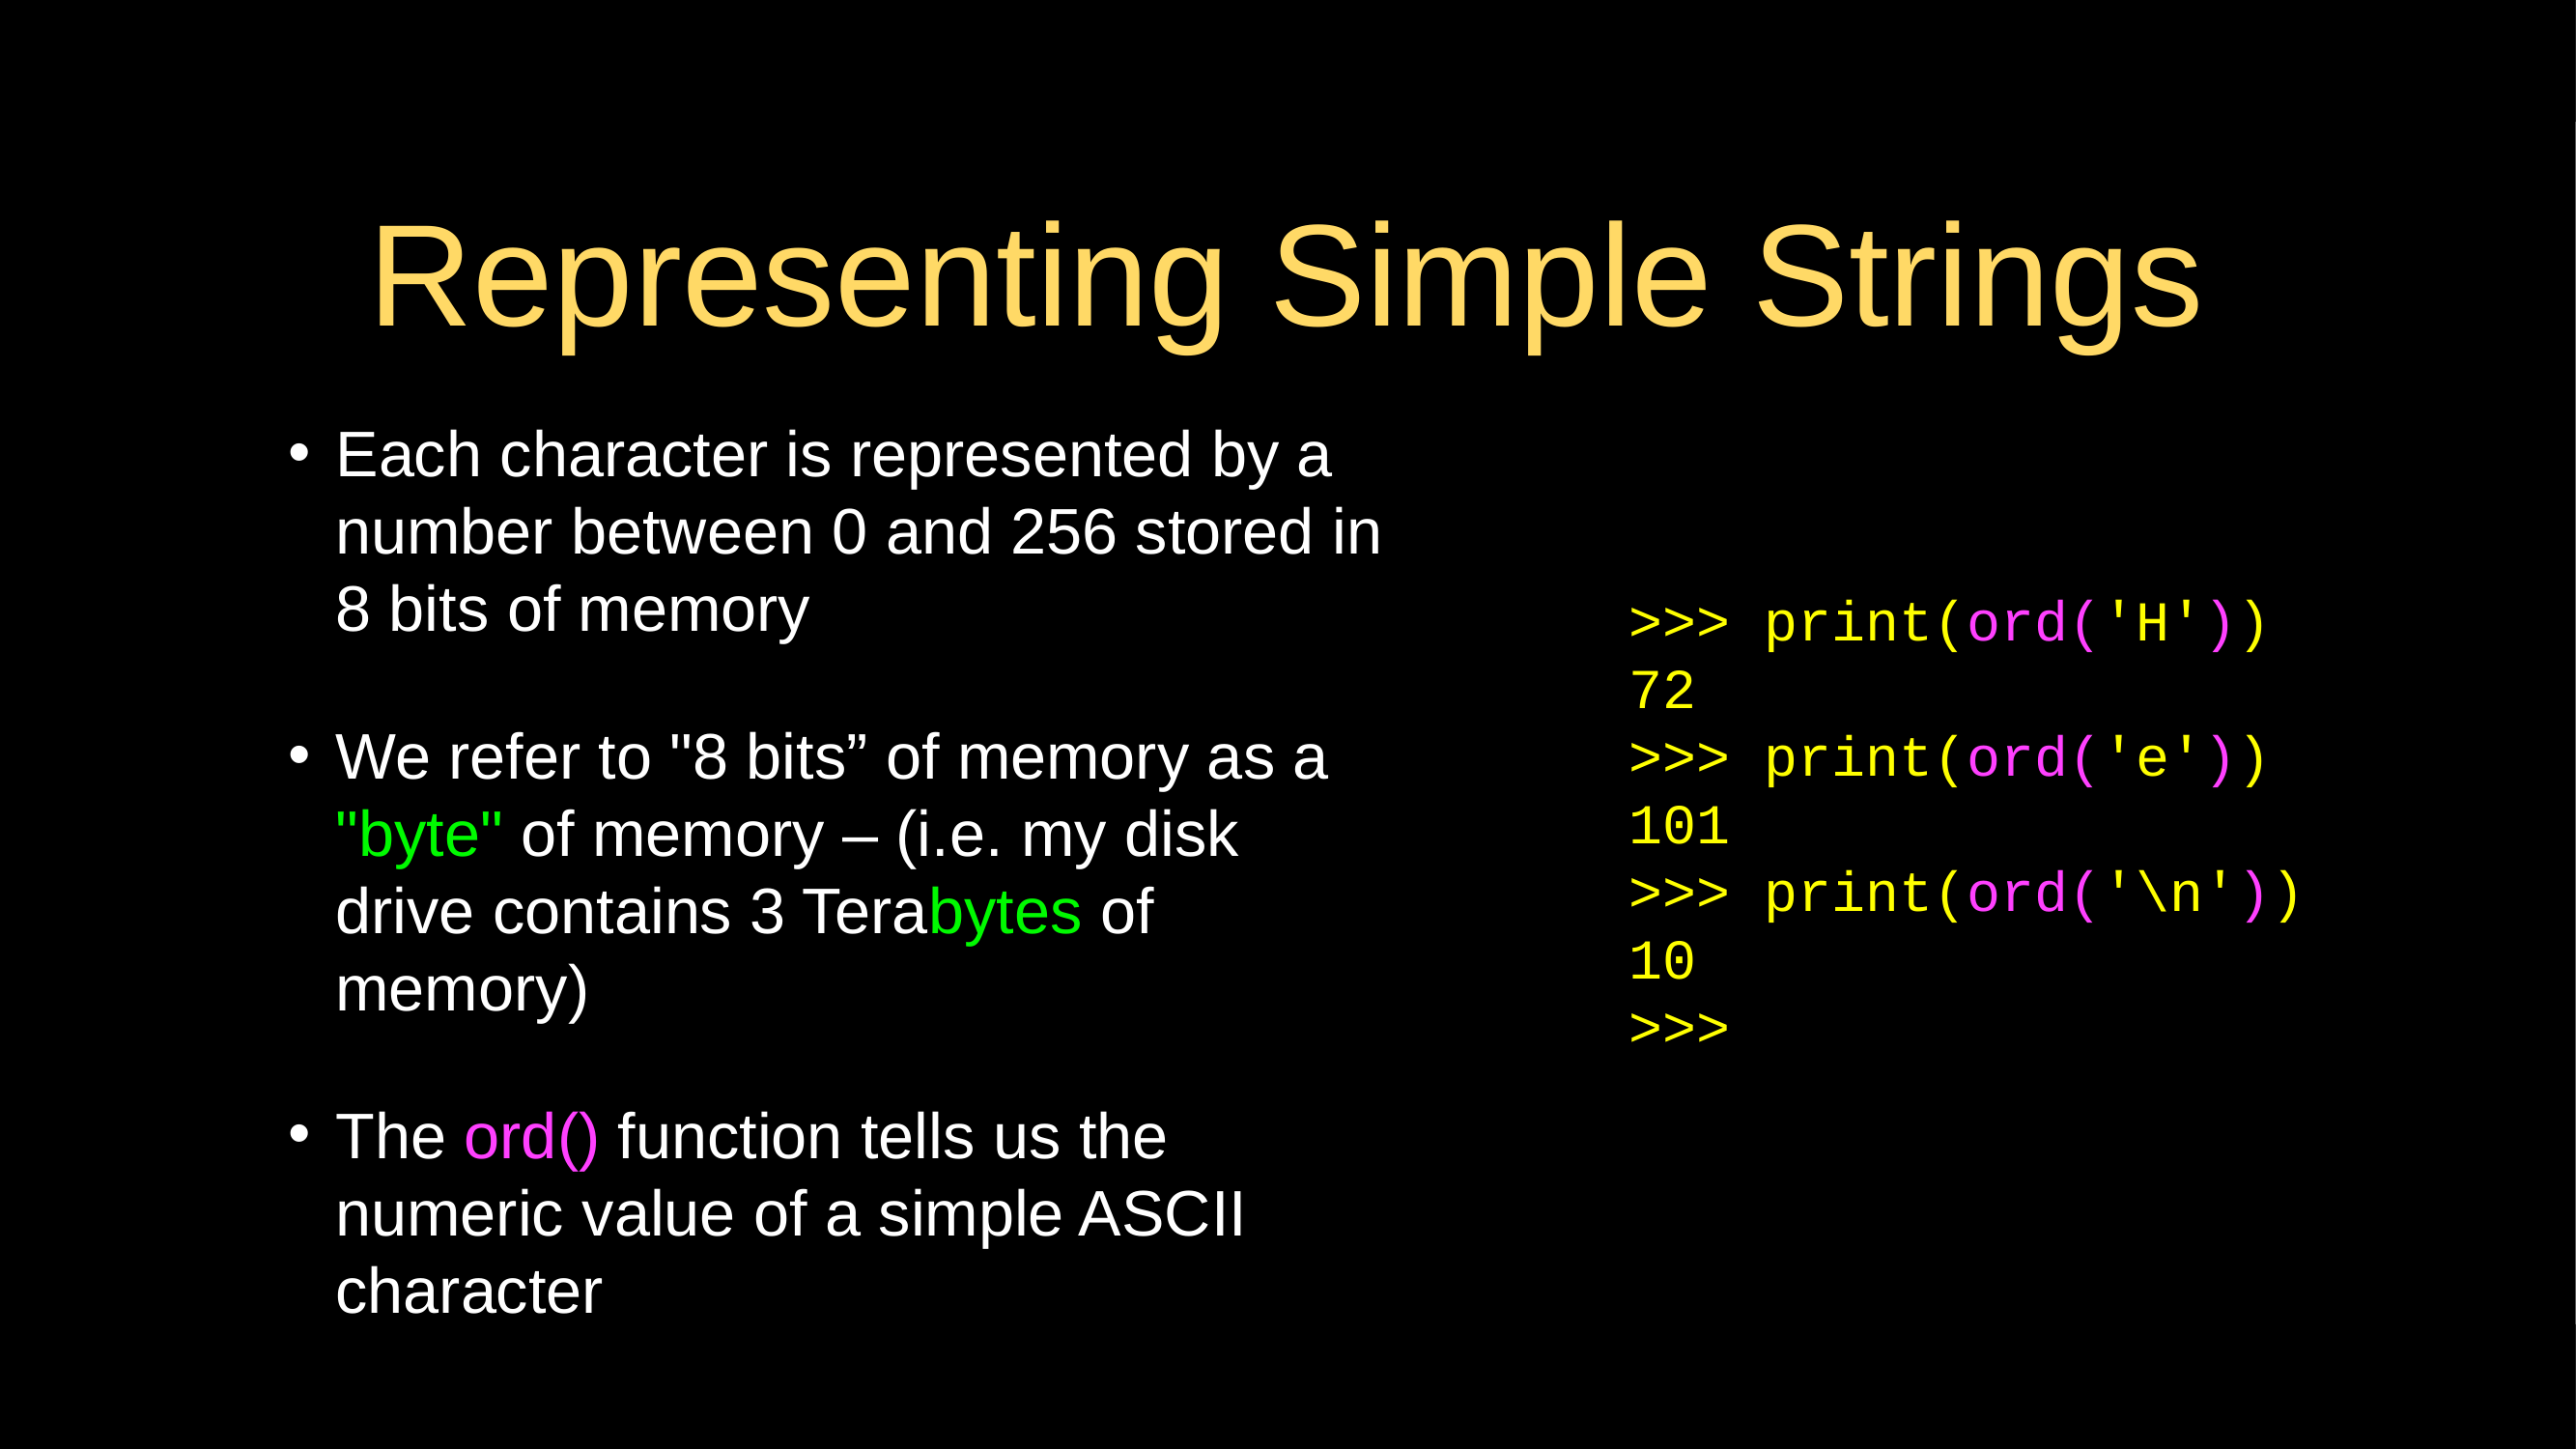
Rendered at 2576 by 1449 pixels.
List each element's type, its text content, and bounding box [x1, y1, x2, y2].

list Each character is represented by a number between 0 and 256 stored in 8 bits of memory We refer to "8 bits” of memory as a "byte" of memory – (i.e. my disk drive contains 3 Terabytes of memory) The ord() function tells us the numeric value of a simple ASCII character [183, 412, 1401, 1364]
text_box >>> print(ord('H')) 72 >>> print(ord('e')) 101 >>> print(ord('\n')) 10 >>> [1614, 578, 2320, 1065]
title Representing Simple Strings [183, 133, 2391, 403]
